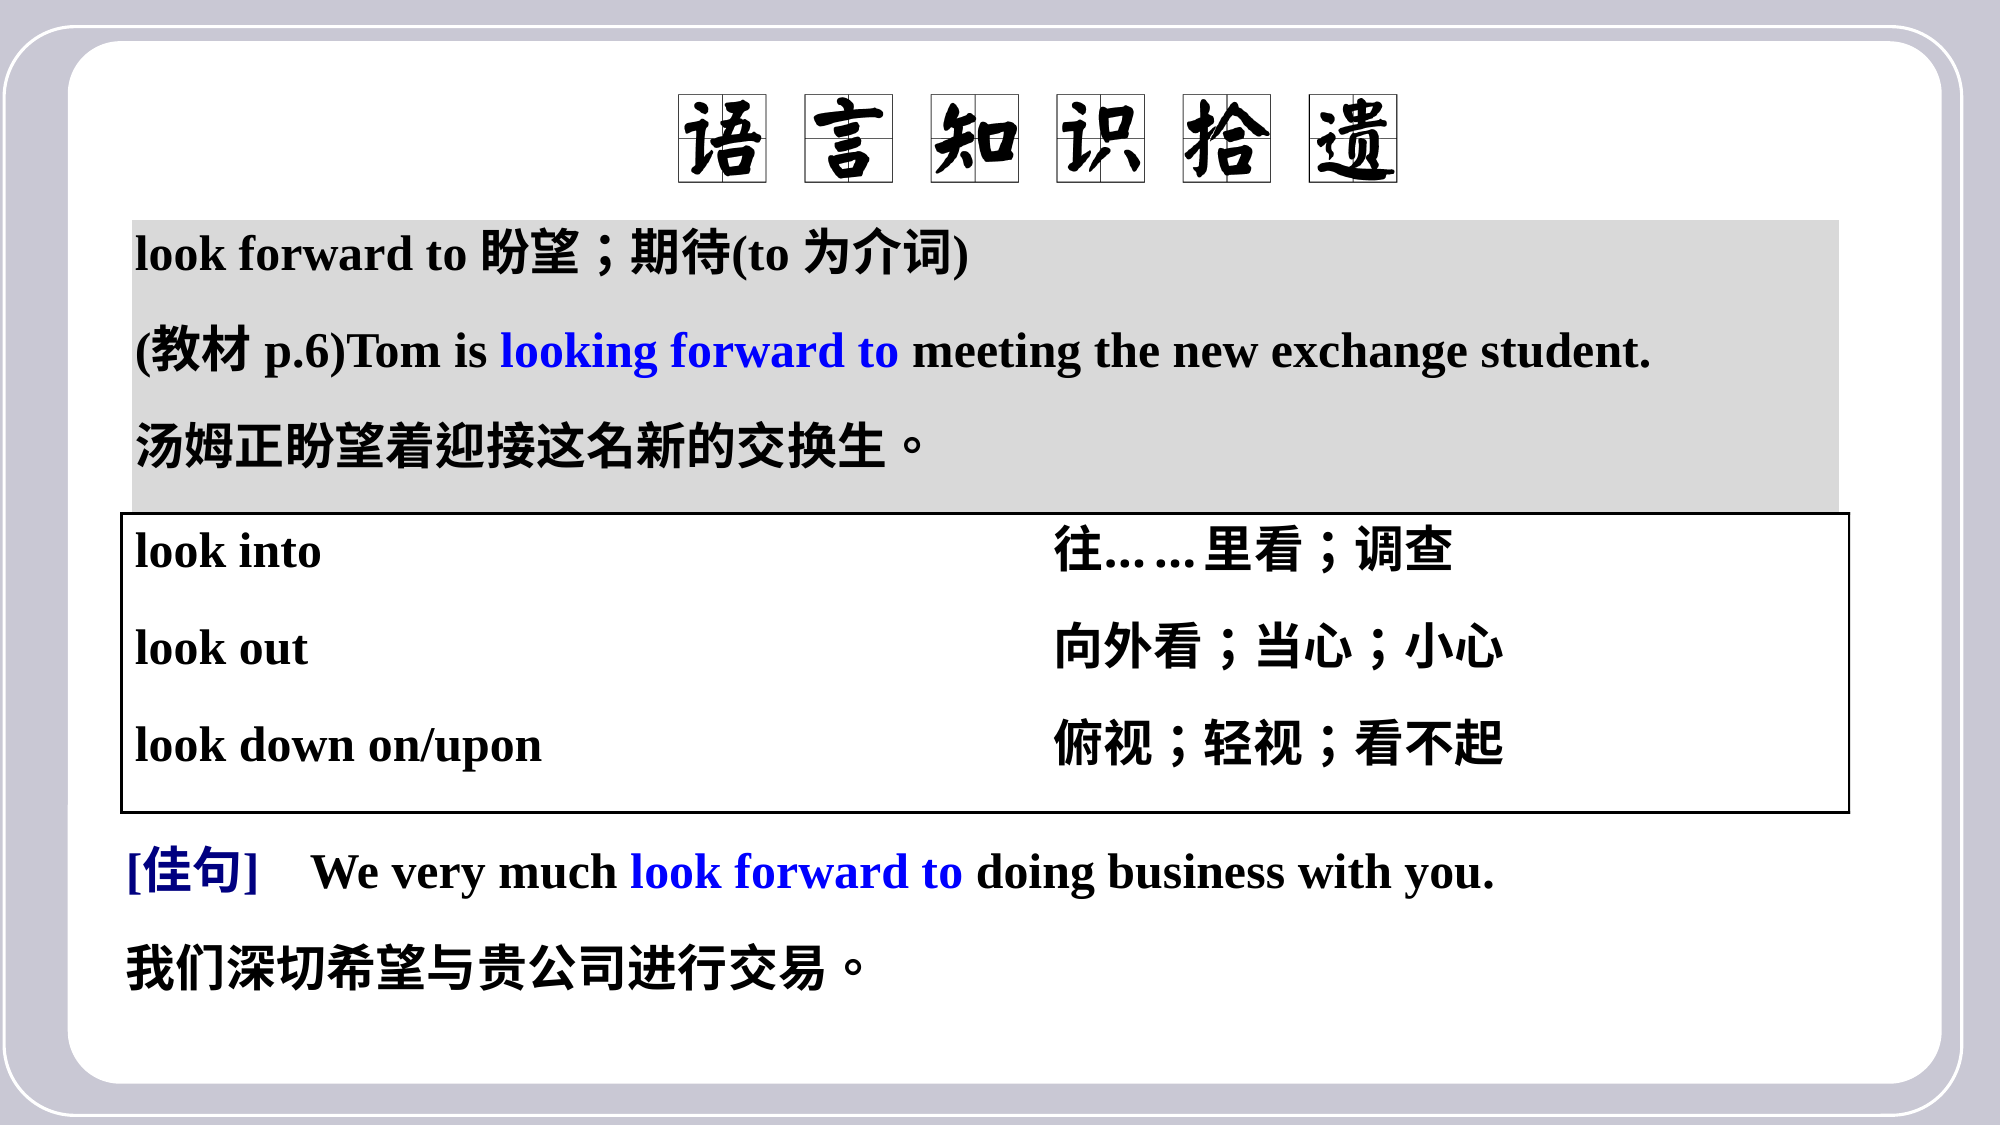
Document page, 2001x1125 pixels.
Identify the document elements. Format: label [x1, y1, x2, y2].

text_box [120, 78, 1851, 815]
text_box [125, 838, 1827, 1034]
